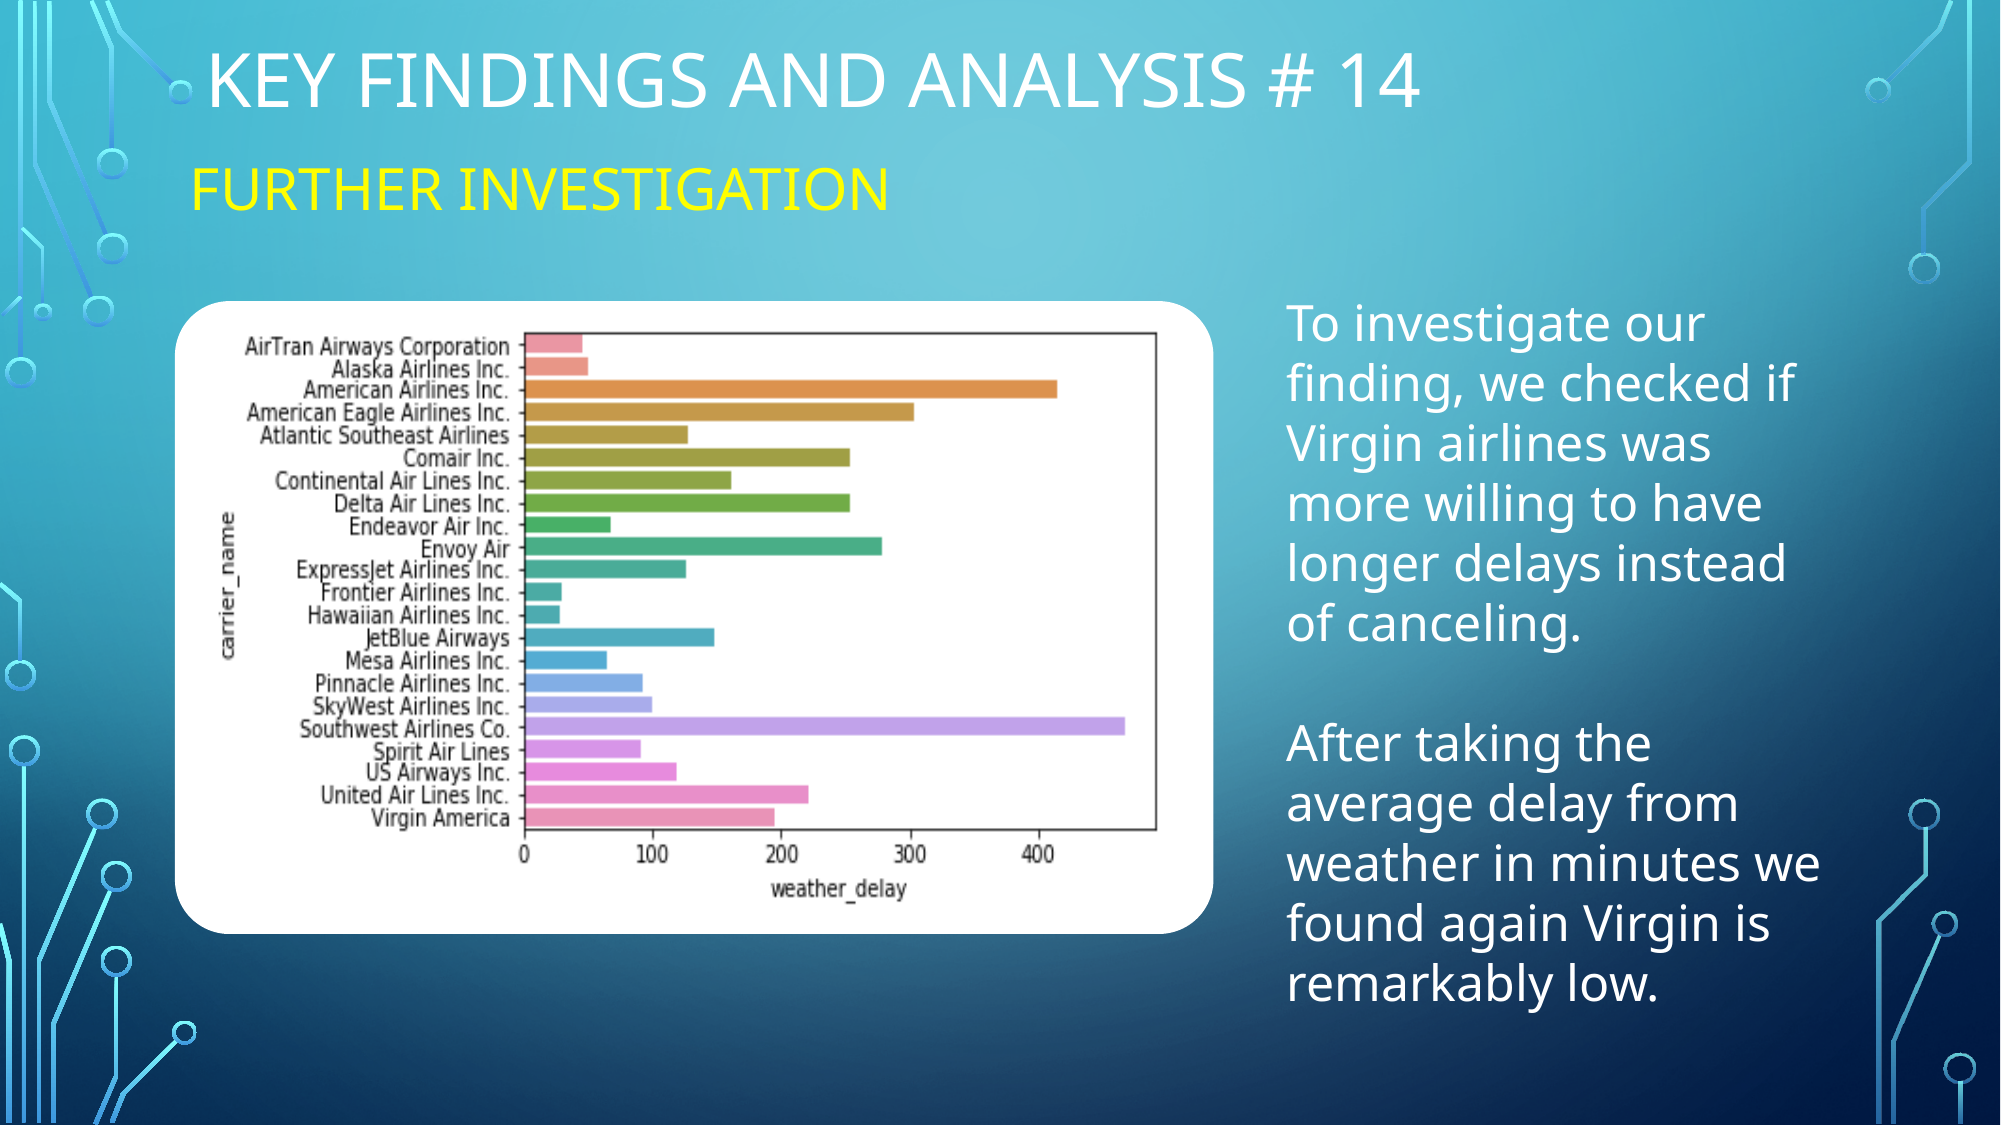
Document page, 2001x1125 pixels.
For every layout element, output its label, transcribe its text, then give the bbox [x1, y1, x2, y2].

text_box Key Findings and analysis # 14 [190, 19, 1816, 147]
picture [174, 300, 1214, 935]
text_box To investigate our finding, we checked if Virgin airlines was more willing to have longer delays instead of canceling. After taking the average delay from weather in minutes we found again Virgin is remarkably low. [1271, 283, 1848, 1019]
title Further Investigation [174, 127, 1800, 255]
